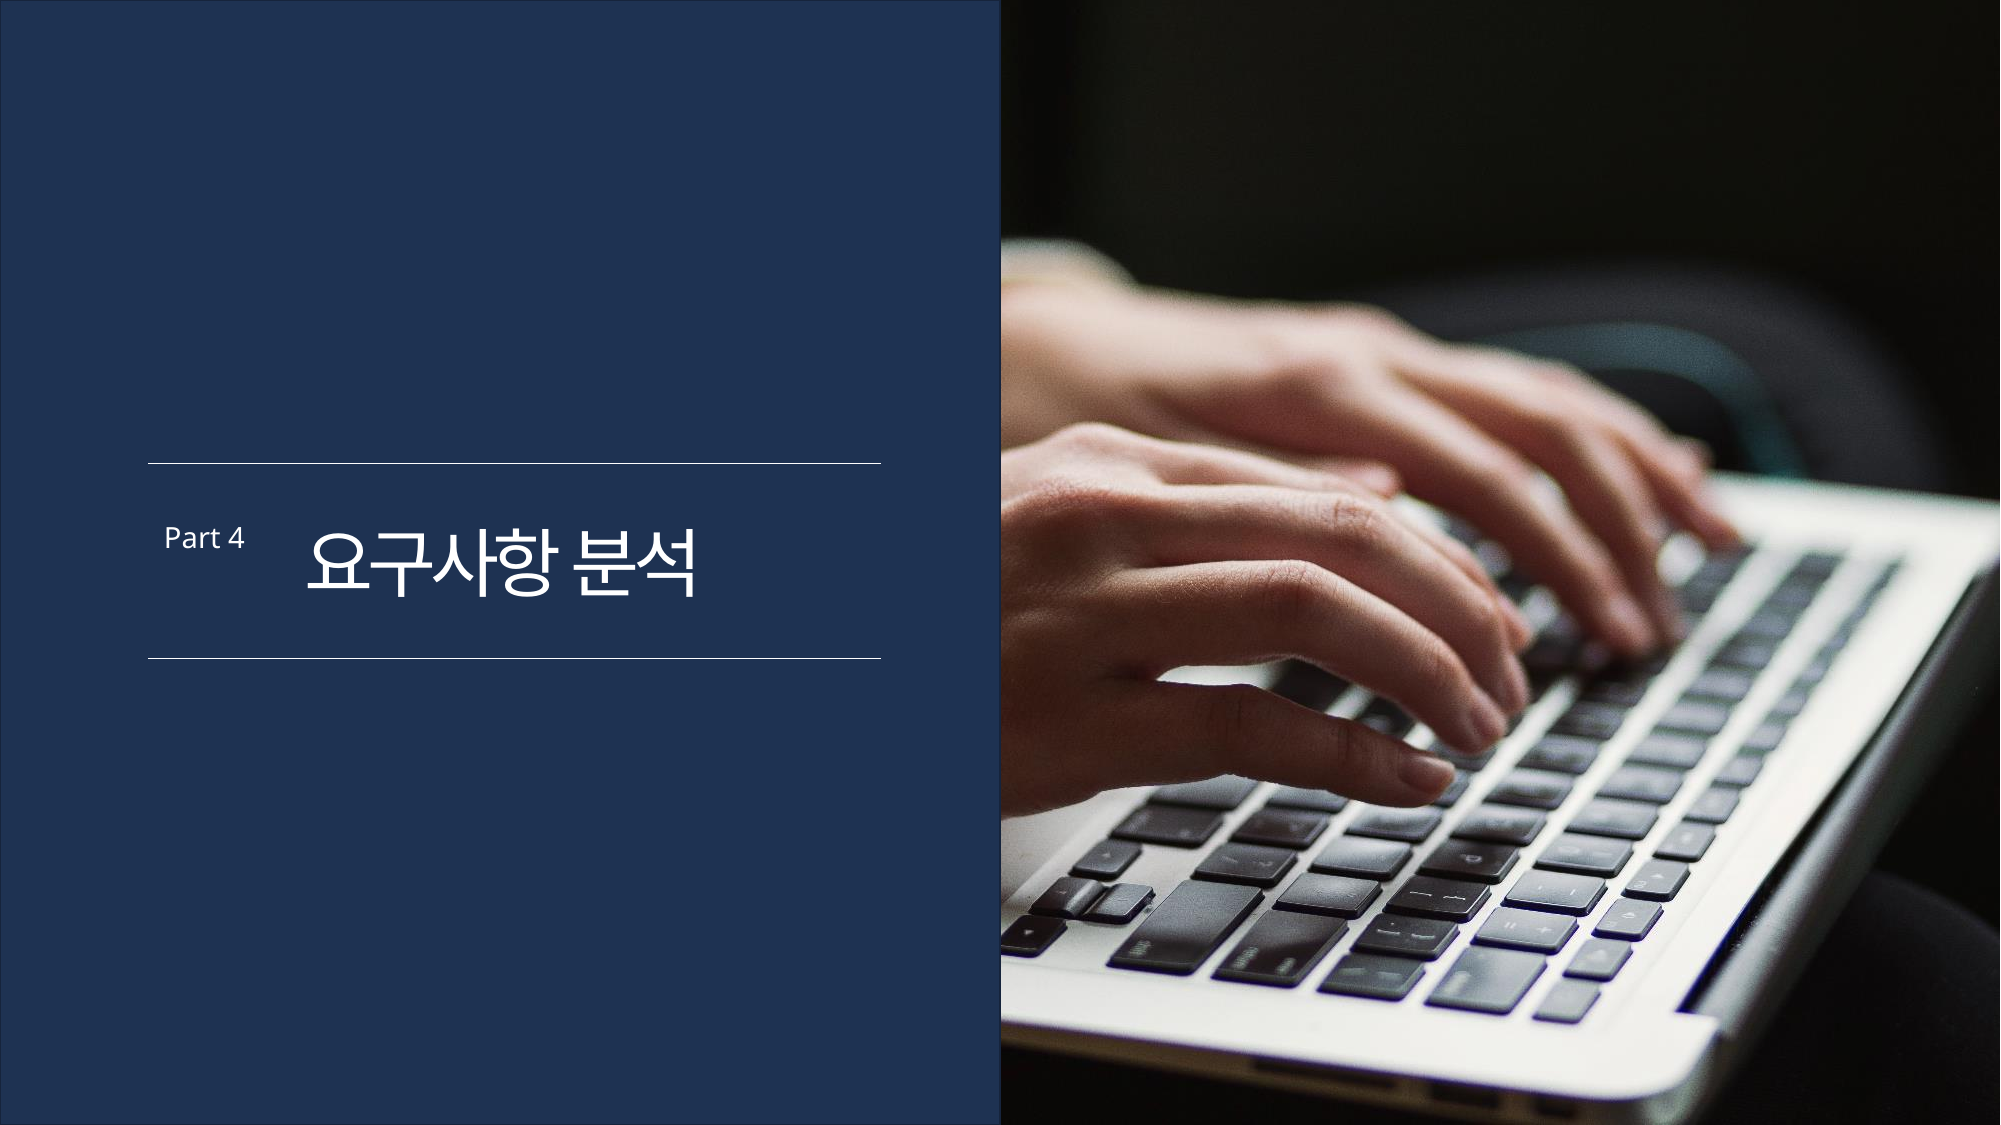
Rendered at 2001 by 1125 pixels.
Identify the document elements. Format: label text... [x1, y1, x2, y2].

text_box 요구사항 분석 [290, 509, 569, 615]
text_box Part 4 [149, 511, 268, 562]
text_box [0, 0, 569, 1125]
picture [569, 0, 2000, 1125]
